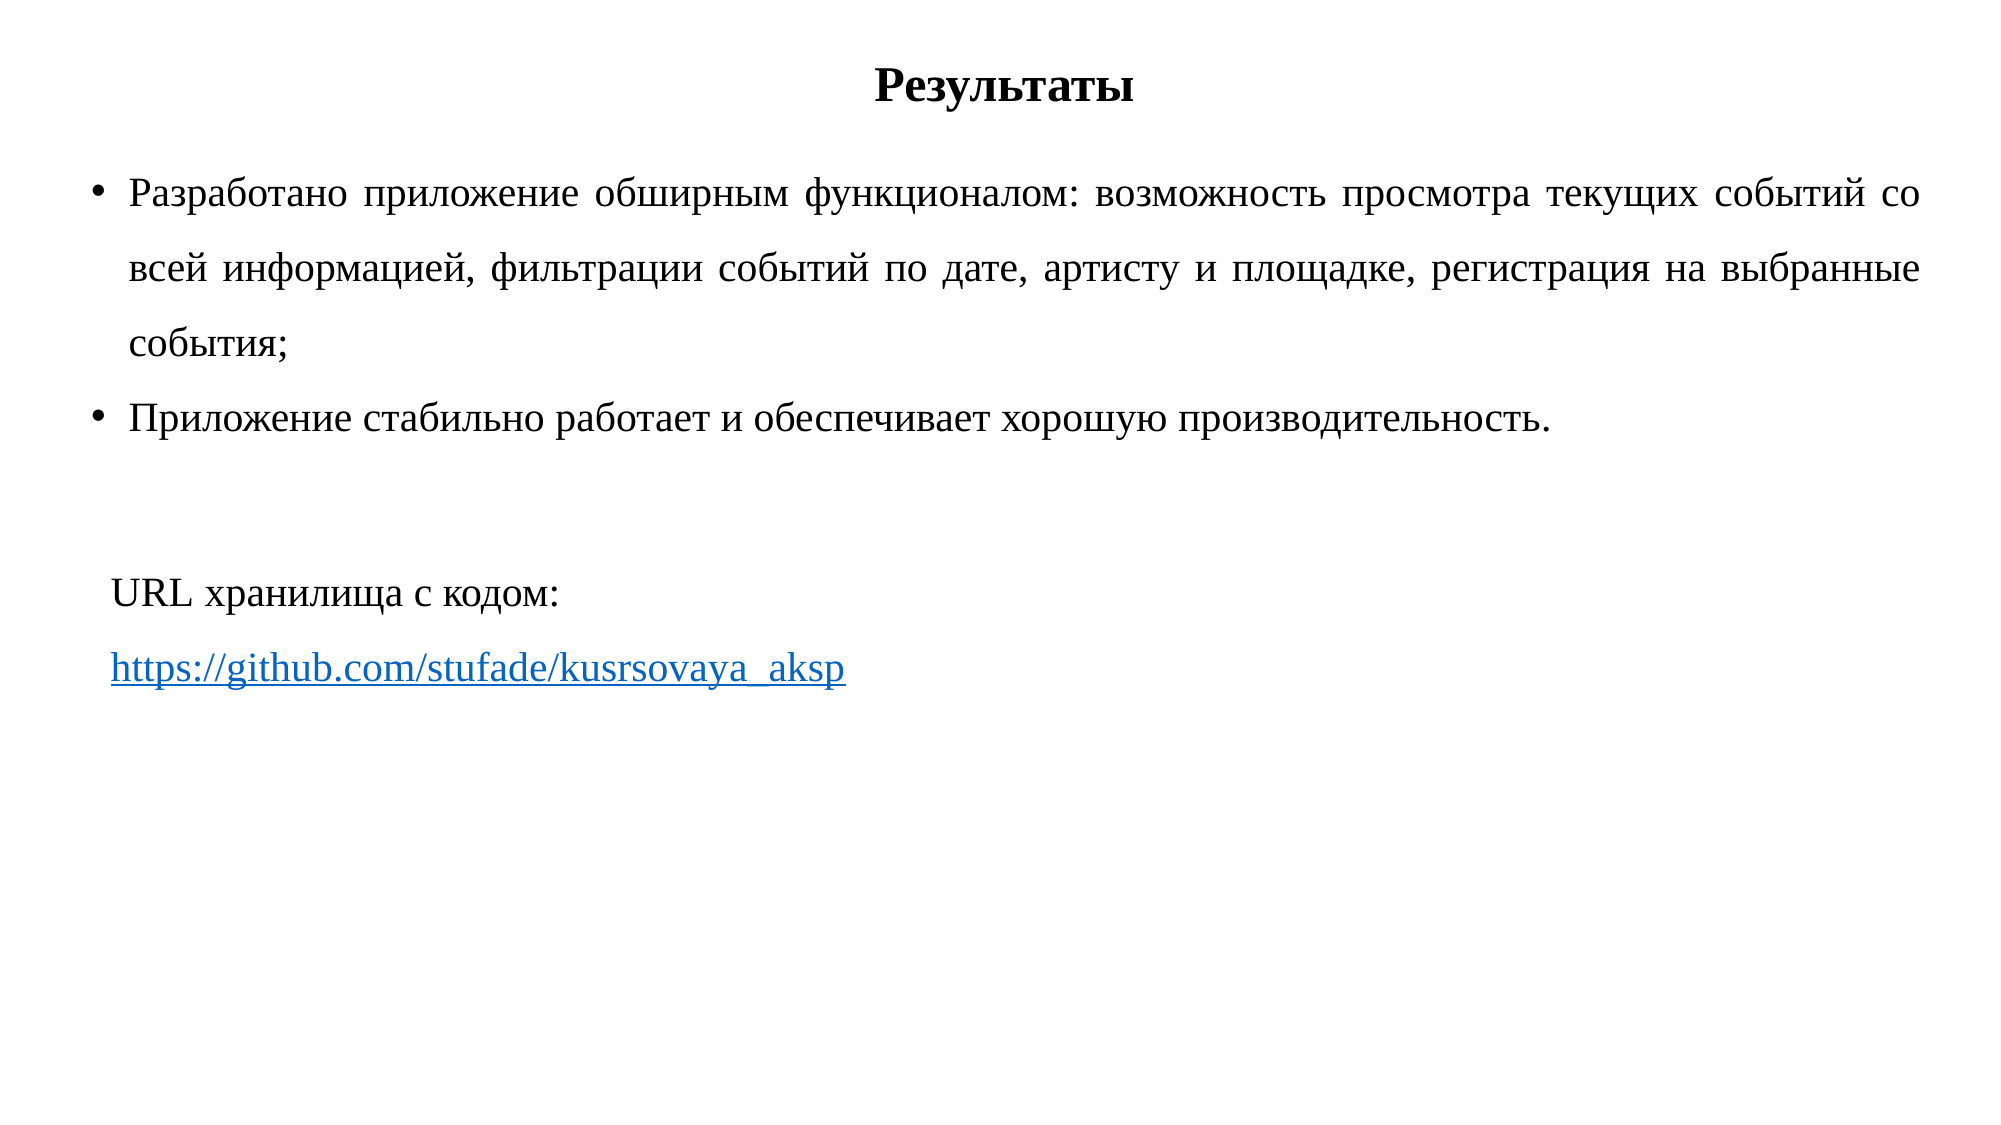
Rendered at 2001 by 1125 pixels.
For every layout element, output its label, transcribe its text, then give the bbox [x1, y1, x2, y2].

title Результаты [141, 35, 1867, 132]
text_box URL хранилища с кодом: https://github.com/stufade/kusrsovaya_aksp [95, 532, 1023, 840]
text_box Разработано приложение обширным функционалом: возможность просмотра текущих событий со всей информацией, фильтрации событий по дате, артисту и площадке, регистрация на выбранные события; Приложение стабильно работает и обеспечивает хорошую производительность. [76, 132, 1937, 440]
